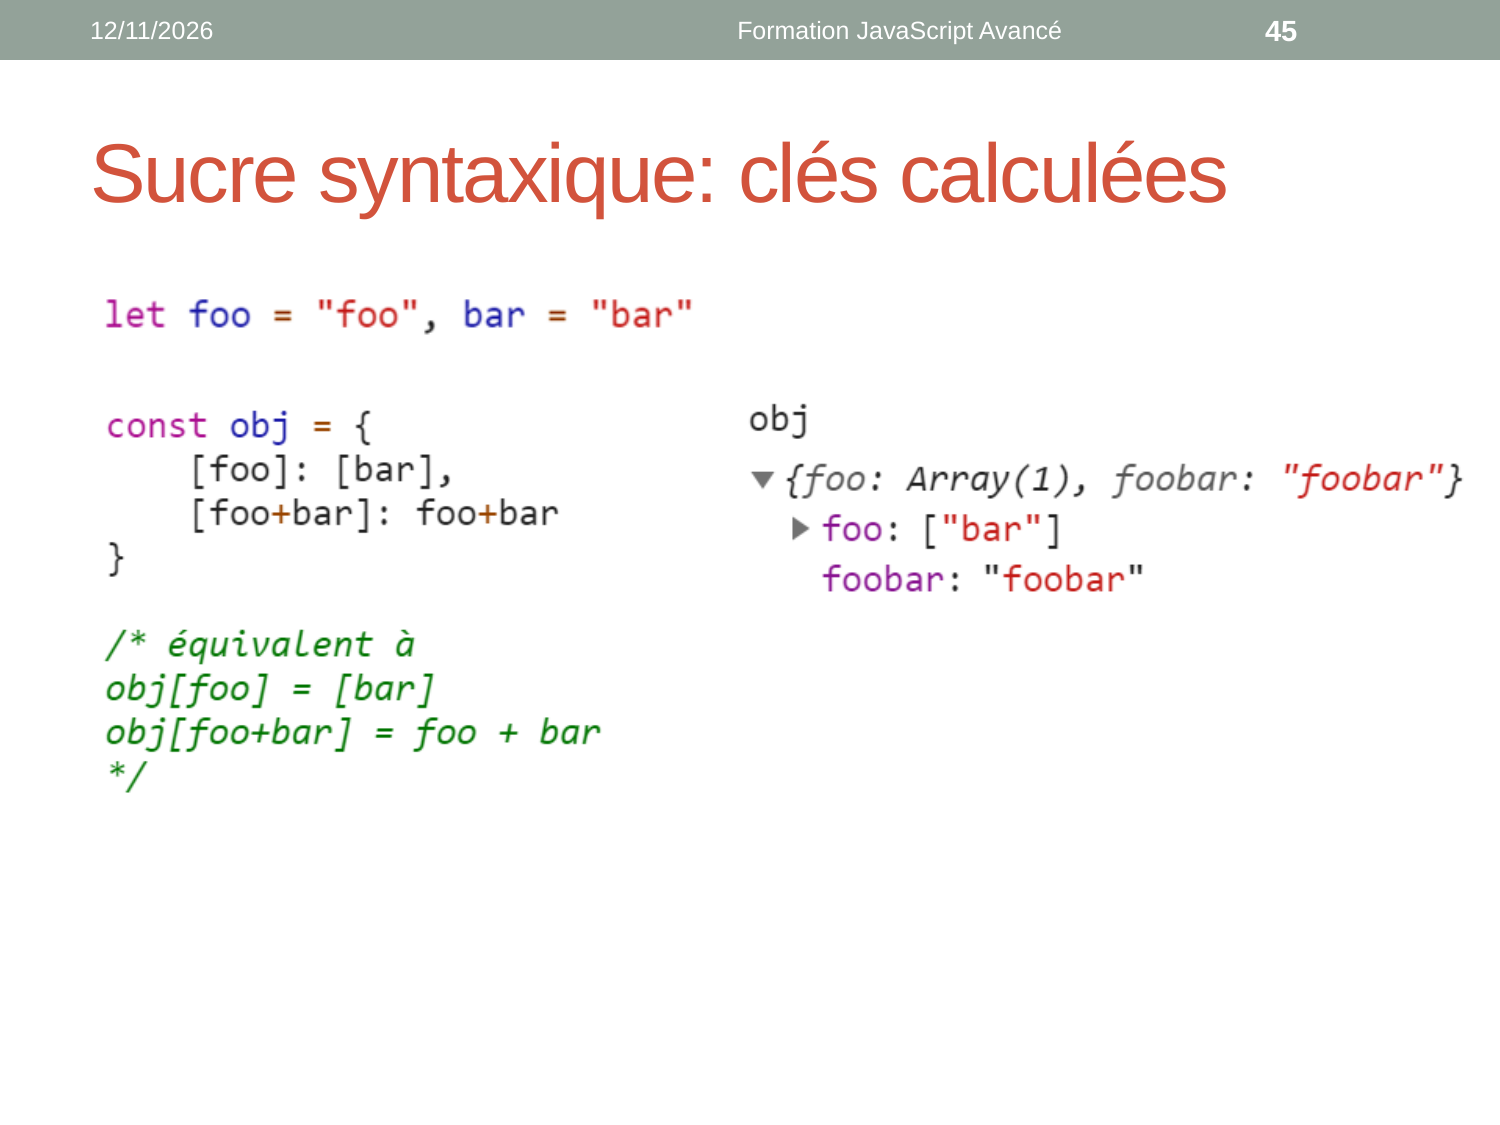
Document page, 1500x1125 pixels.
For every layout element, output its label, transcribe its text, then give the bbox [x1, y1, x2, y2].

picture [737, 398, 1473, 609]
slide_number 45 [1250, 3, 1425, 57]
title Sucre syntaxique: clés calculées [75, 87, 1425, 250]
picture [92, 283, 715, 354]
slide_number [75, 3, 550, 57]
footer Formation JavaScript Avancé [562, 3, 1238, 57]
picture [76, 396, 627, 810]
